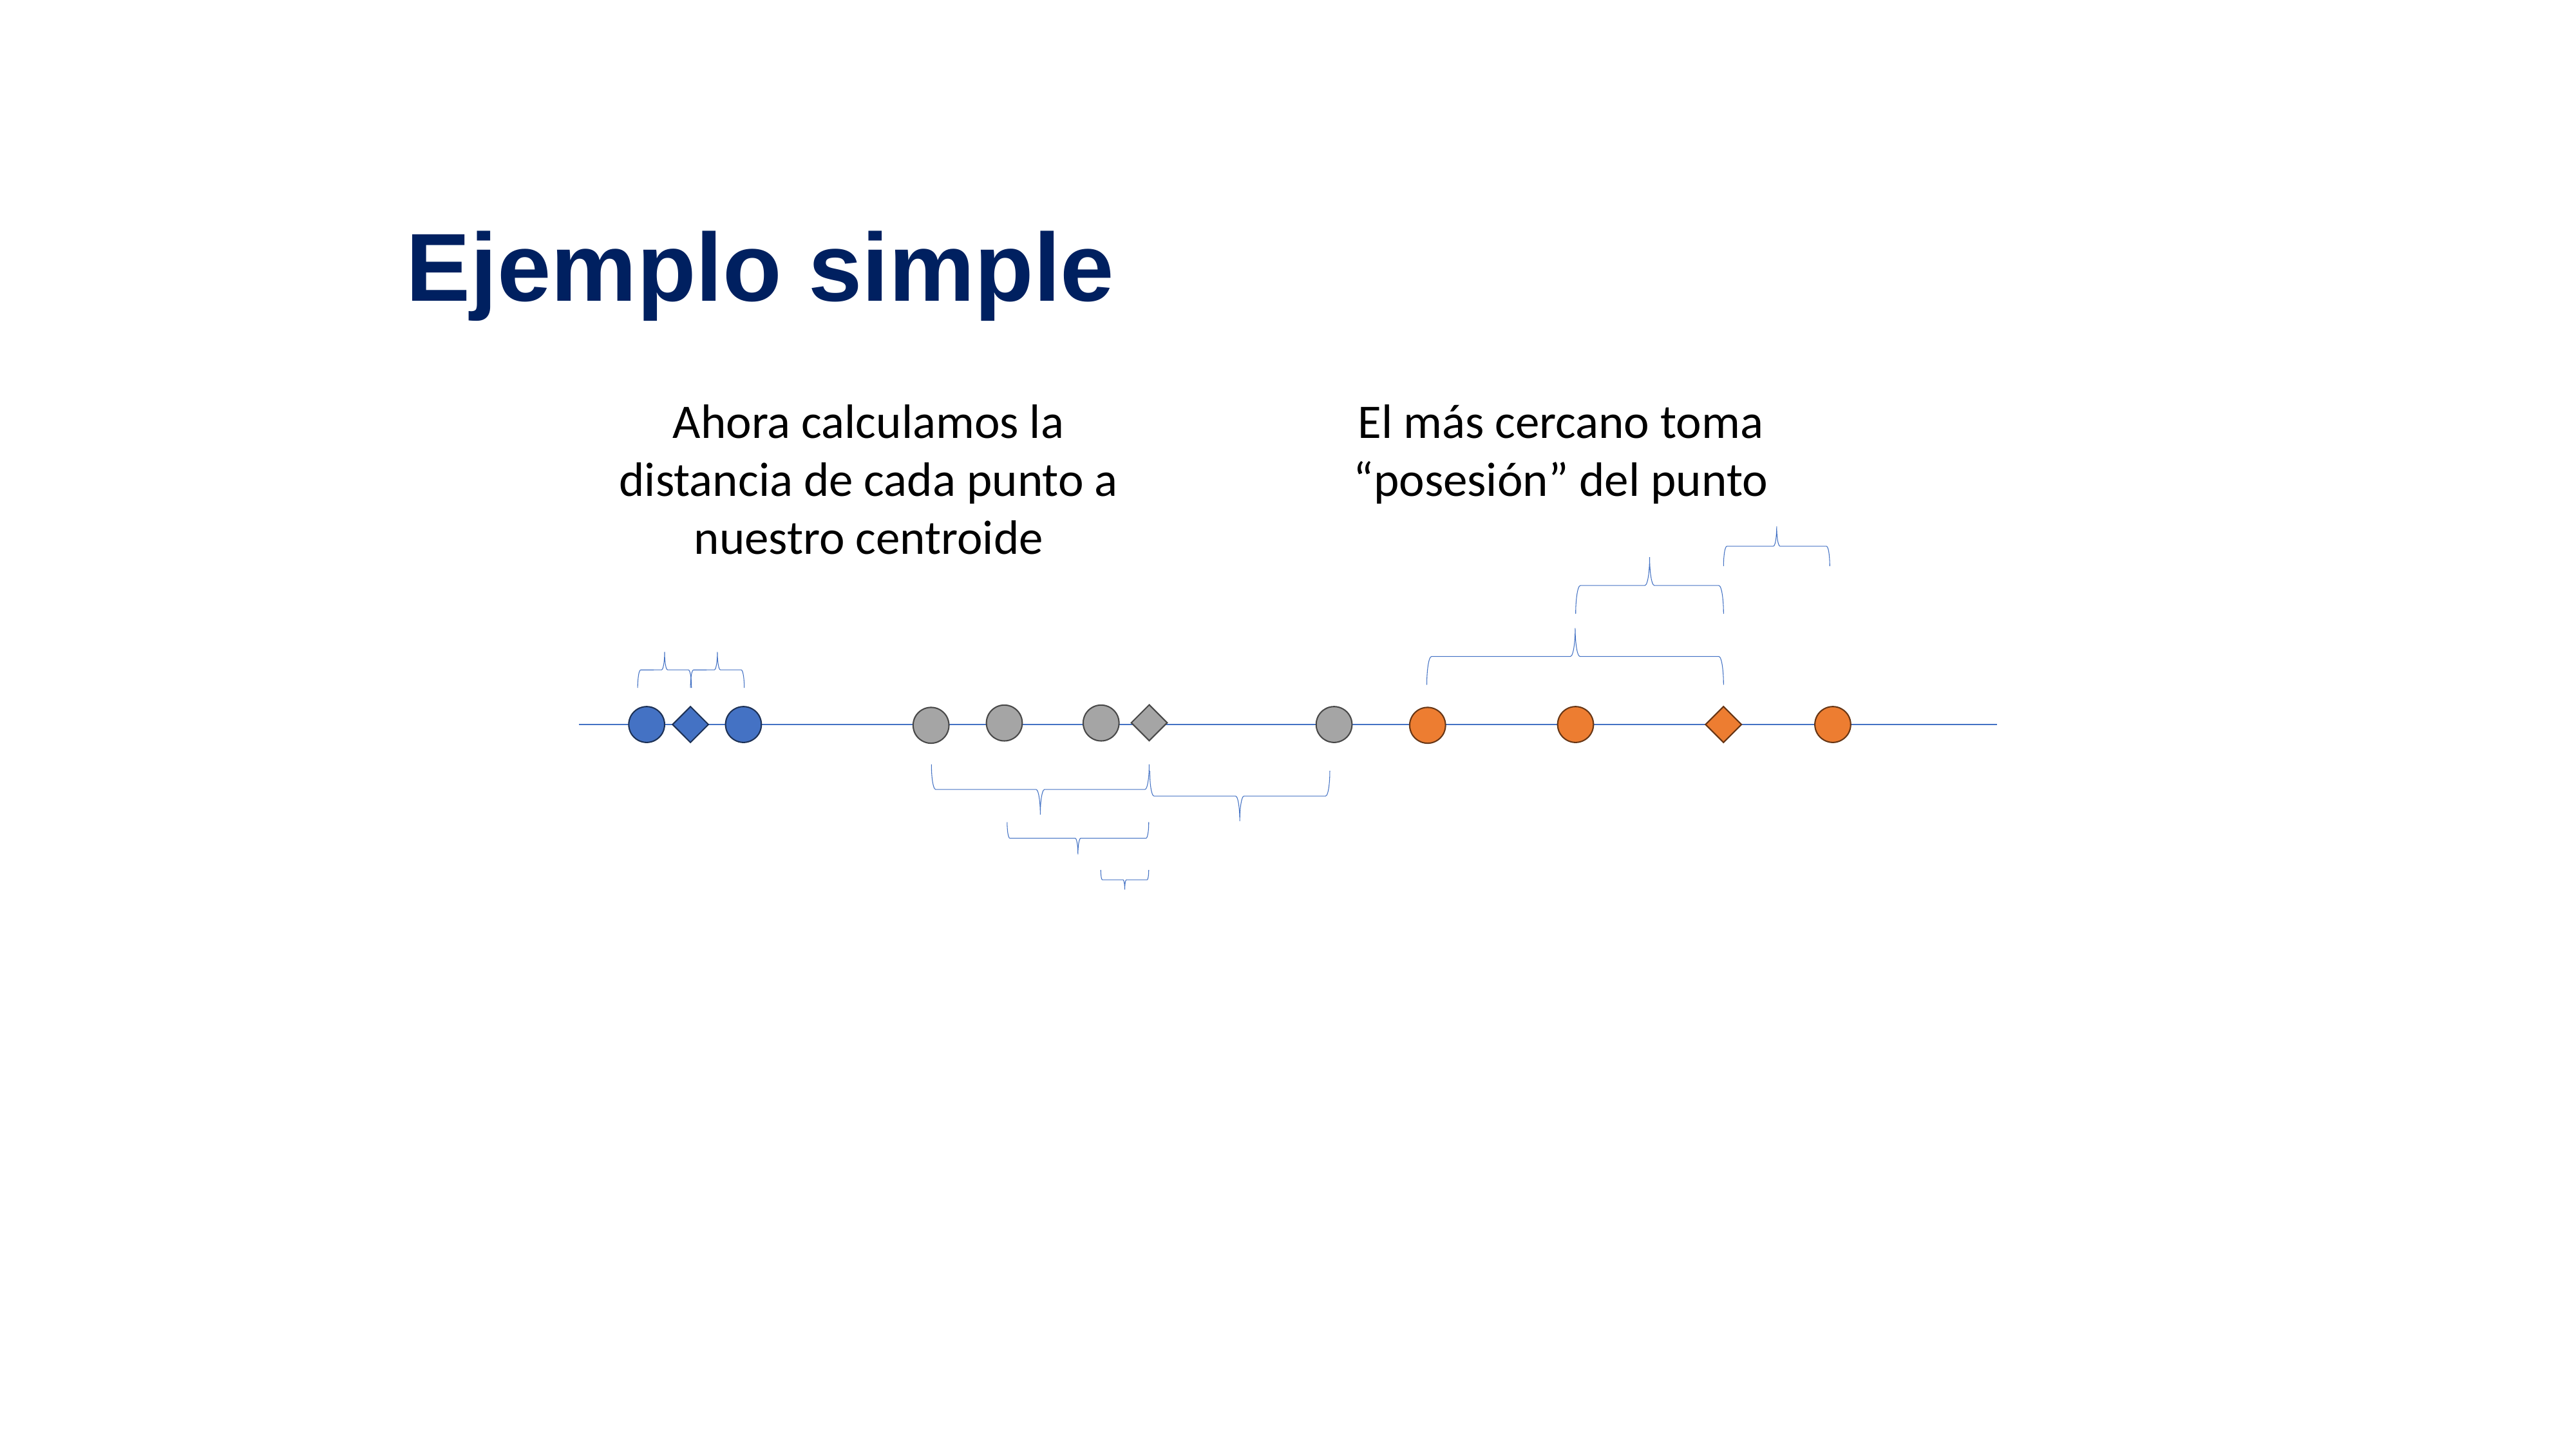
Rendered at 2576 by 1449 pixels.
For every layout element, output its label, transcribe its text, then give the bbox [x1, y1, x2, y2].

text_box [1814, 706, 1852, 724]
text_box [1705, 725, 1742, 744]
text_box Ejemplo simple [386, 194, 2126, 348]
text_box [1409, 706, 1446, 724]
text_box [985, 704, 1023, 724]
text_box [1130, 704, 1168, 724]
text_box [1007, 822, 1150, 855]
text_box [1083, 725, 1120, 742]
text_box [1315, 725, 1353, 743]
text_box [628, 725, 665, 743]
text_box [724, 706, 762, 724]
text_box [1132, 725, 1166, 742]
text_box [912, 706, 950, 724]
text_box [1426, 628, 1724, 685]
text_box [1705, 705, 1742, 724]
text_box [1408, 725, 1446, 744]
text_box [1315, 706, 1353, 724]
text_box [672, 705, 709, 724]
text_box [628, 706, 665, 724]
text_box [672, 725, 709, 744]
text_box [1149, 770, 1331, 822]
text_box El más cercano toma “posesión” del punto [1271, 380, 1851, 516]
text_box [1575, 557, 1724, 614]
text_box [1100, 869, 1150, 890]
text_box [912, 725, 950, 744]
text_box [931, 764, 1150, 815]
text_box [1557, 725, 1595, 743]
text_box Ahora calculamos la distancia de cada punto a nuestro centroide [578, 380, 1159, 574]
text_box [690, 652, 745, 688]
text_box [985, 725, 1023, 742]
text_box [1557, 706, 1595, 724]
text_box [1814, 725, 1852, 743]
text_box [637, 652, 691, 688]
text_box [1082, 704, 1120, 724]
text_box [1723, 526, 1830, 567]
text_box [724, 725, 762, 743]
